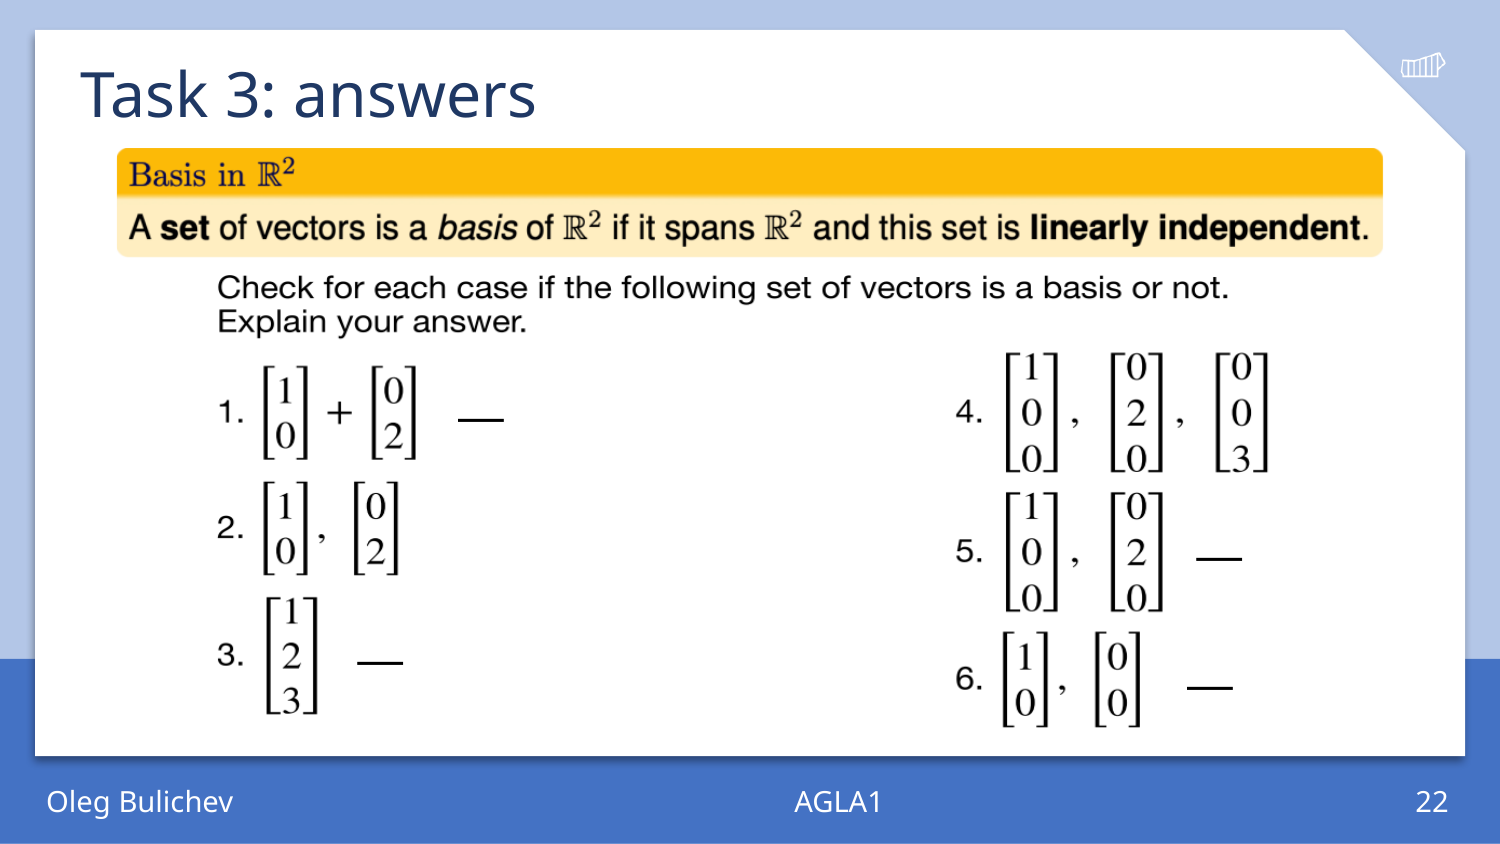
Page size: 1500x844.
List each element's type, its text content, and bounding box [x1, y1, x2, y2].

title Task 3: answers [69, 58, 1364, 158]
picture [0, 0, 1500, 658]
picture [116, 148, 1384, 258]
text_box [204, 266, 1277, 745]
